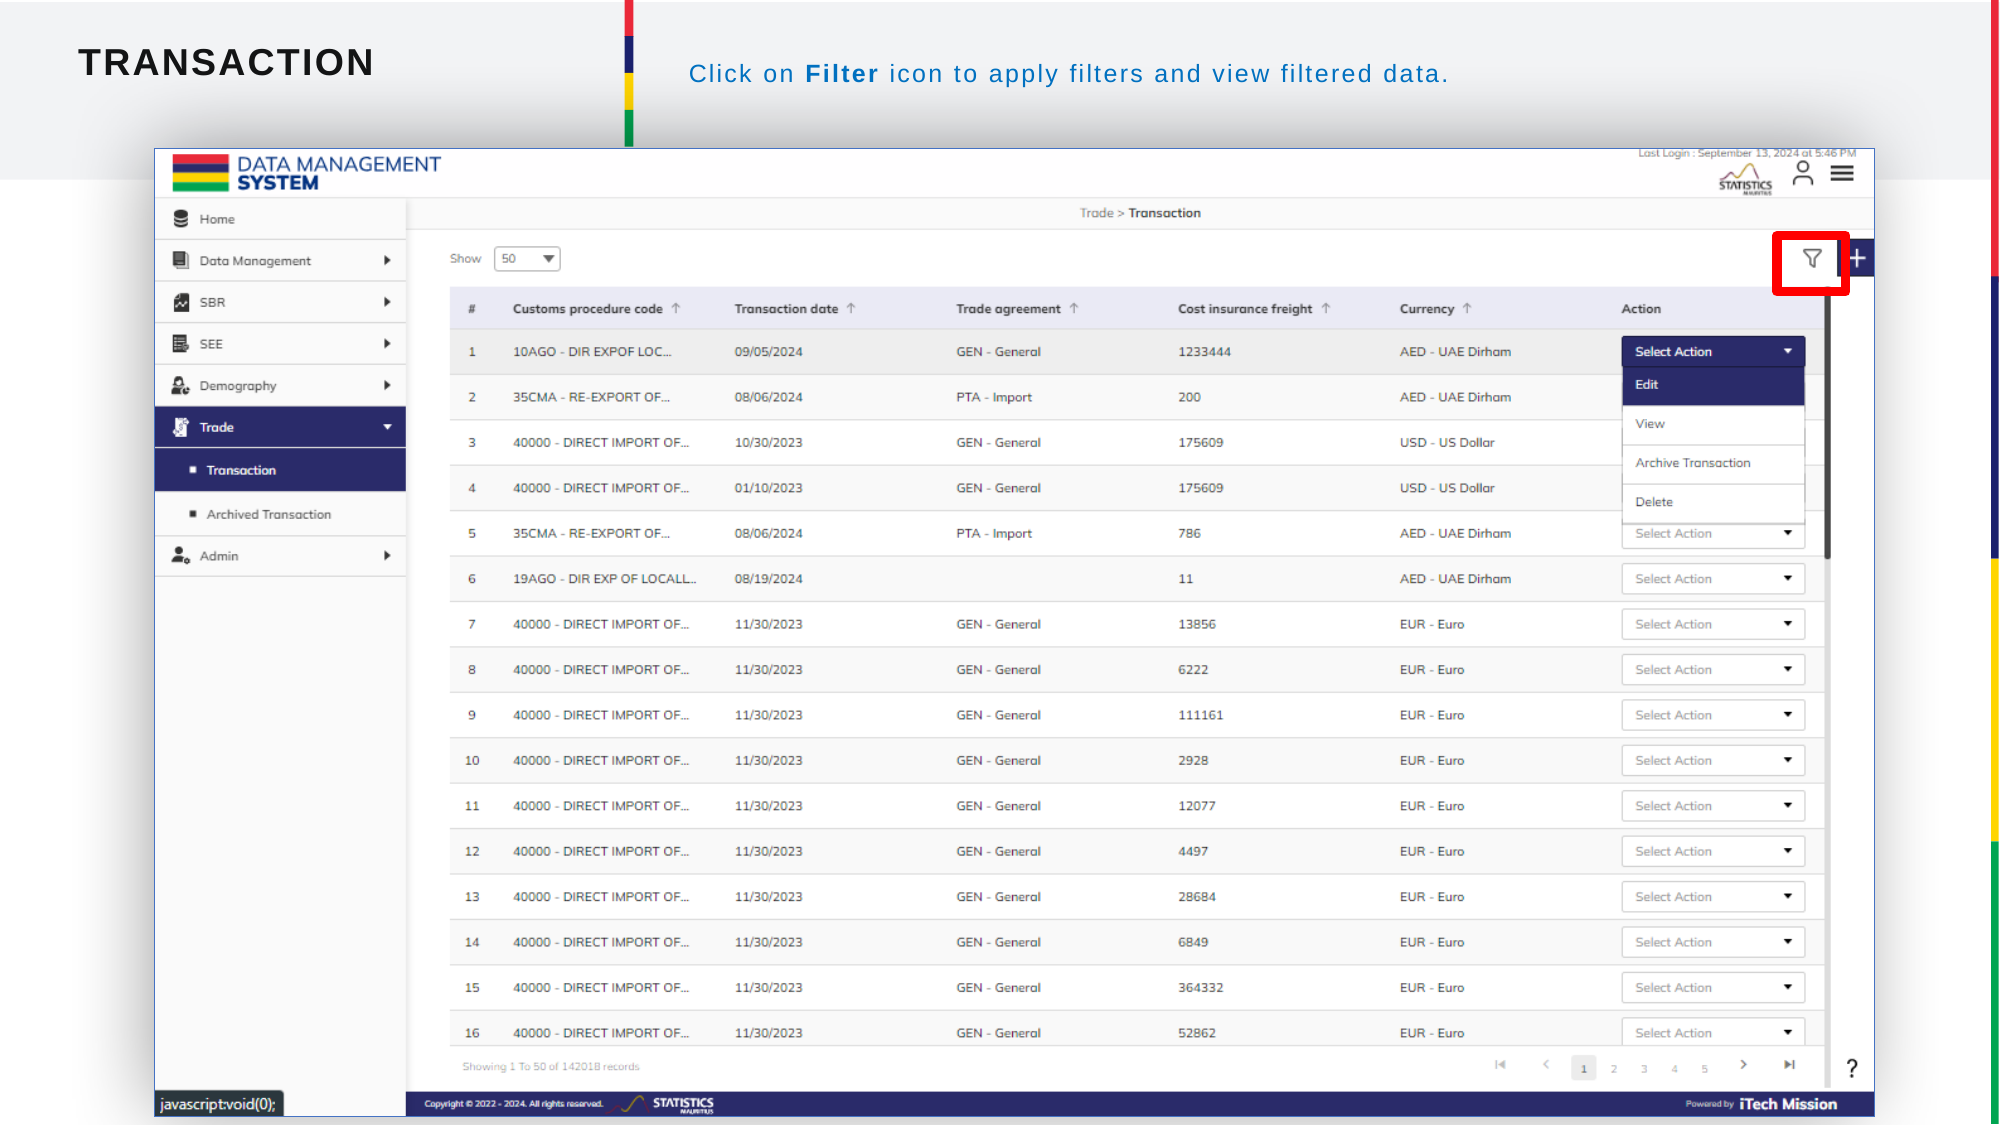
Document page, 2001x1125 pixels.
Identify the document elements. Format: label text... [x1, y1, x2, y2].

picture [154, 148, 1875, 1117]
text_box [0, 1, 624, 181]
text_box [624, 0, 634, 147]
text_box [1991, 0, 1999, 1124]
text_box TRANSACTION [63, 38, 624, 91]
text_box Click on Filter icon to apply filters and view filtered data. [673, 48, 1883, 95]
text_box [634, 1, 1991, 181]
